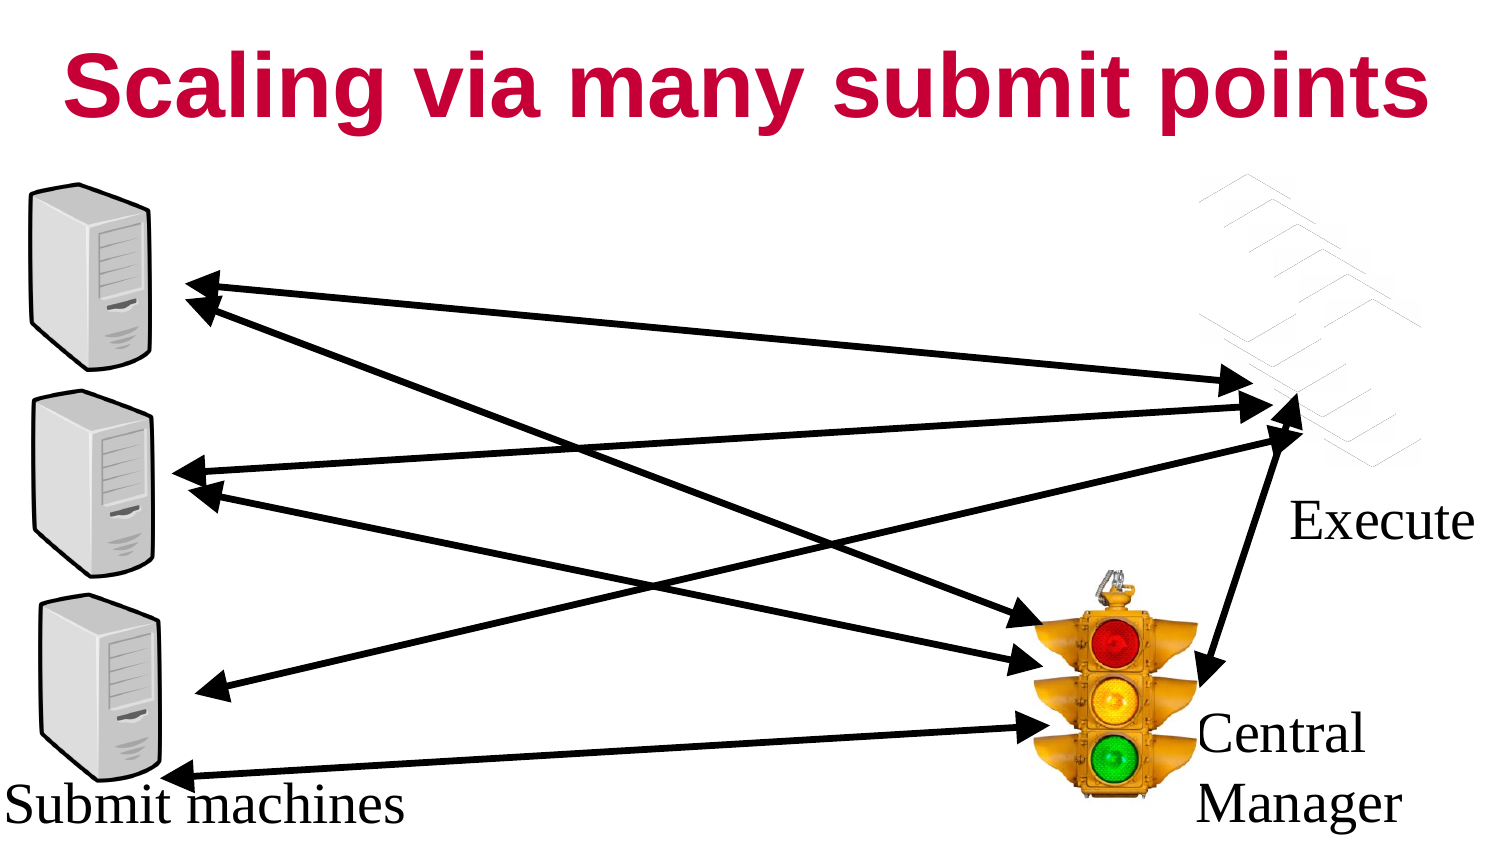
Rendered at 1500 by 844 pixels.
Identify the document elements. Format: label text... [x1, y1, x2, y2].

text_box Central Manager [1180, 686, 1500, 842]
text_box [184, 283, 1254, 384]
title Scaling via many submit points [0, 24, 1498, 137]
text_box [1199, 392, 1298, 432]
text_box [171, 404, 1274, 474]
picture [1199, 174, 1423, 469]
picture [0, 148, 195, 829]
picture [1029, 695, 1200, 806]
text_box Submit machines [0, 787, 514, 843]
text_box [159, 725, 1051, 779]
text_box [194, 433, 1304, 695]
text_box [193, 391, 1044, 403]
text_box Execute [1308, 473, 1500, 559]
